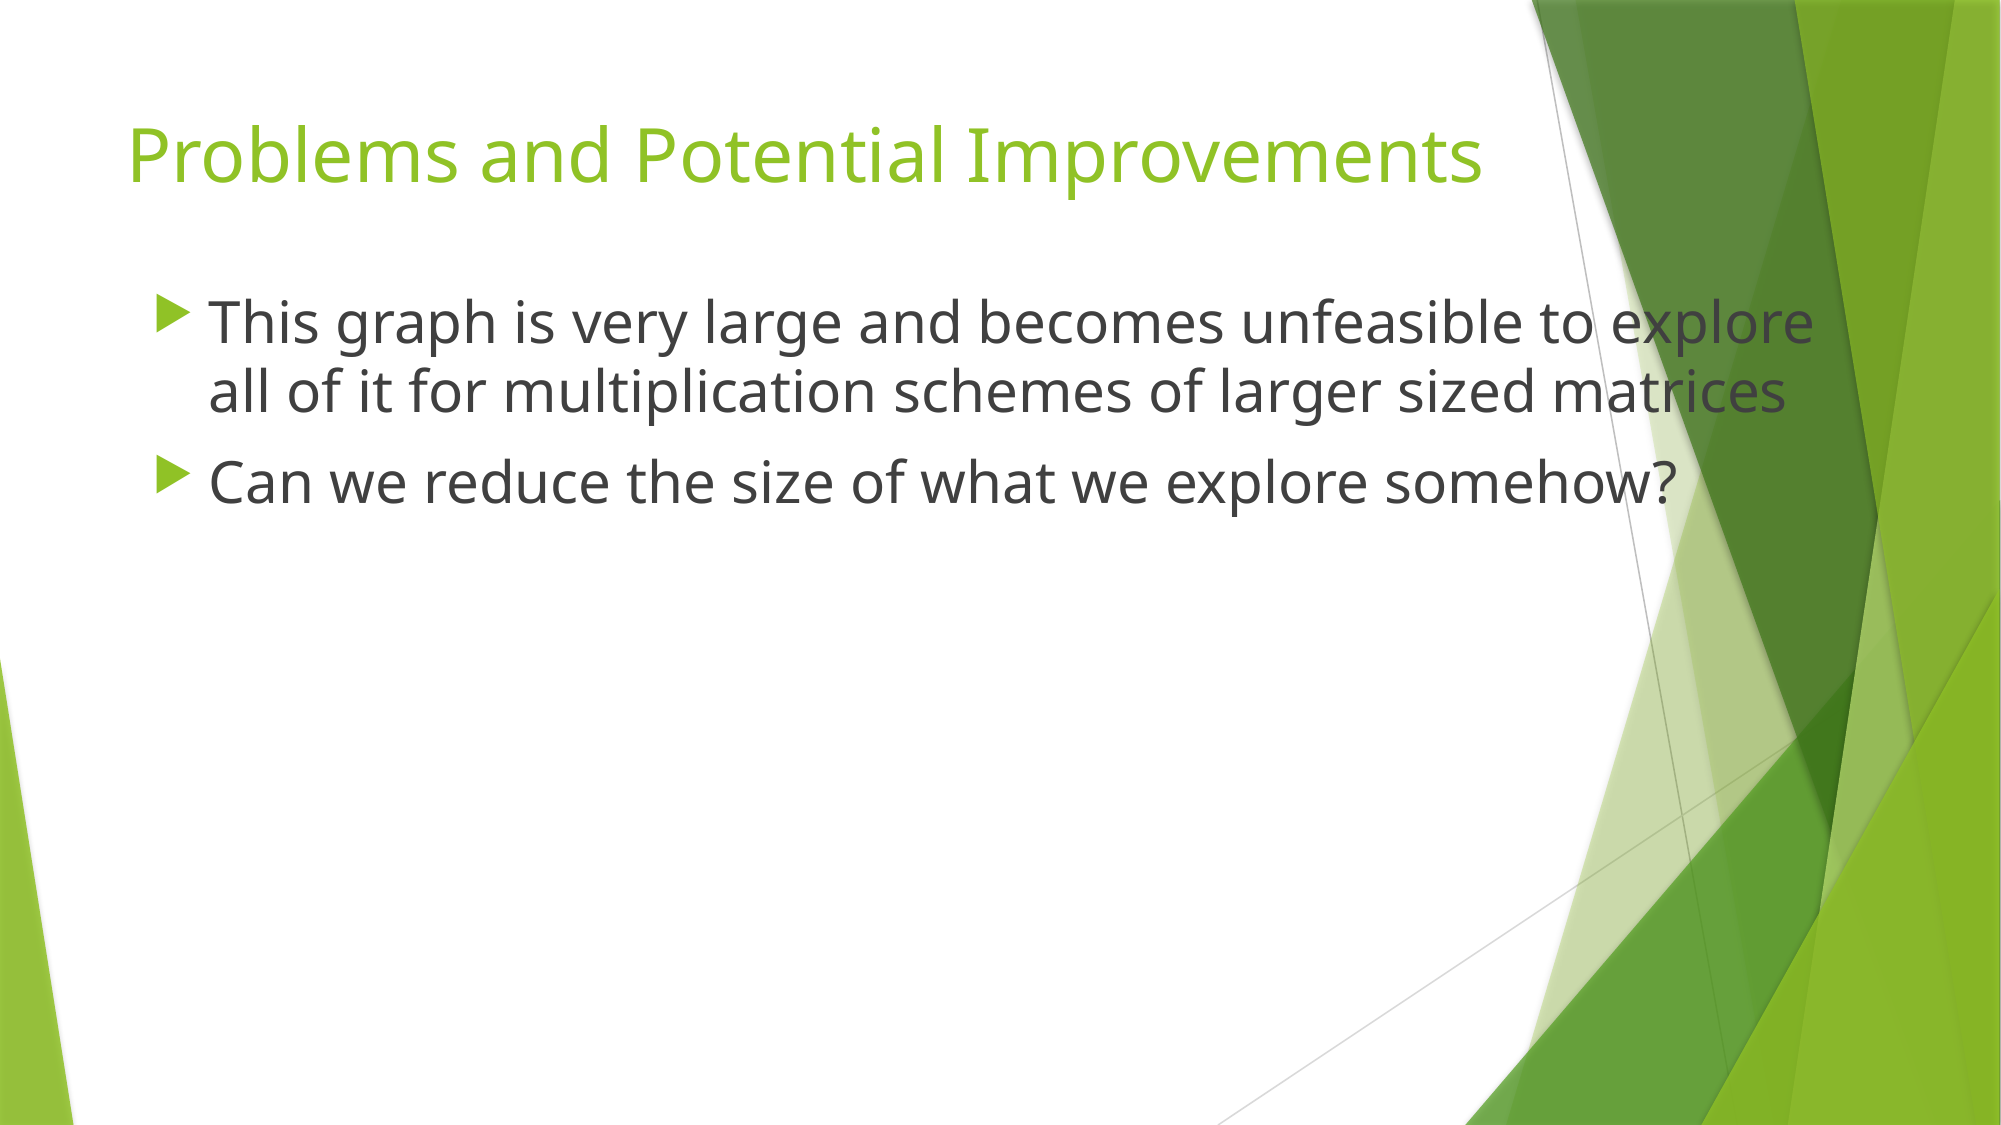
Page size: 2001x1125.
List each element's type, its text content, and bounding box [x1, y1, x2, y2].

list This graph is very large and becomes unfeasible to explore all of it for multiplication schemes of larger sized matrices Can we reduce the size of what we explore somehow? [137, 277, 1863, 969]
title Problems and Potential Improvements [111, 99, 1522, 317]
